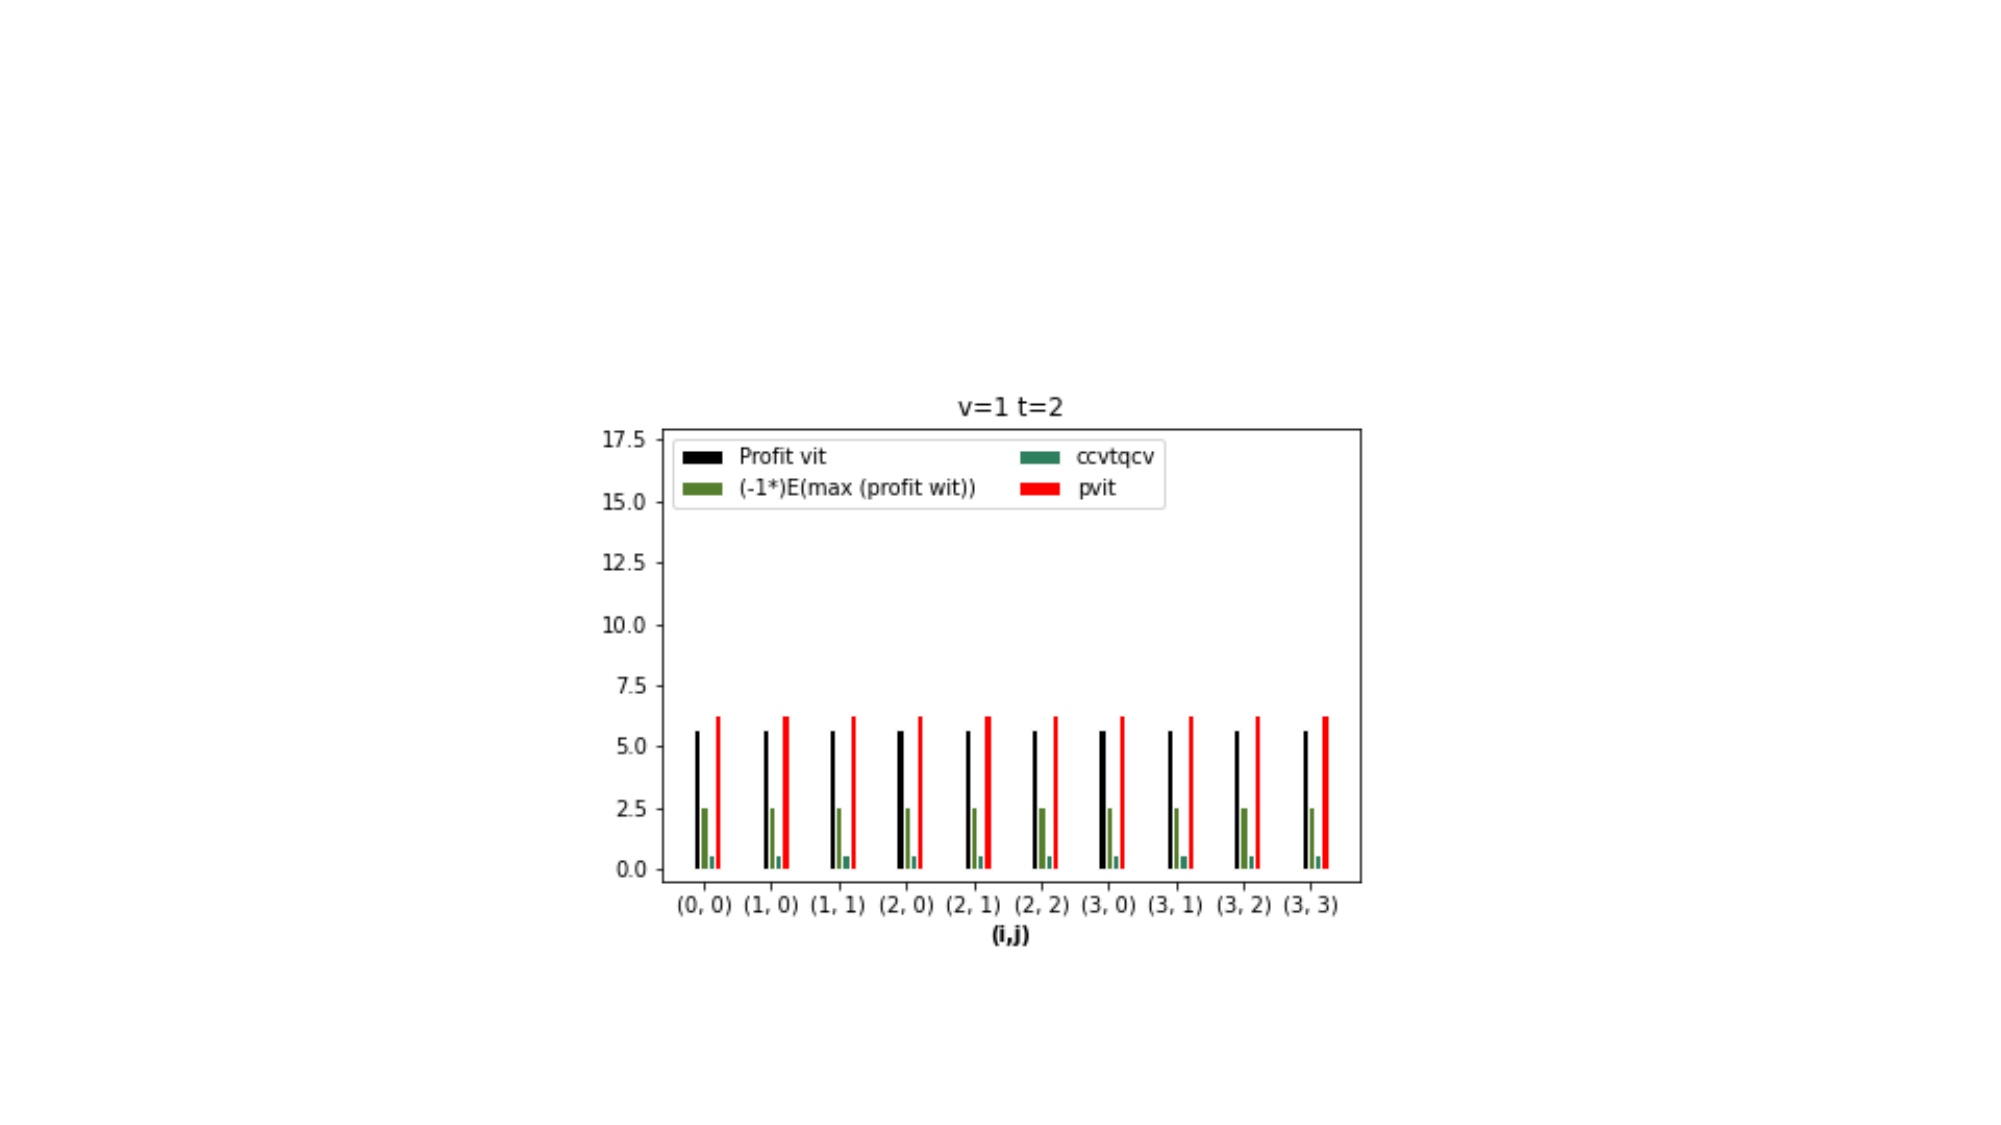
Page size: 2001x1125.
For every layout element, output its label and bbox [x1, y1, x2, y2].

list [549, 356, 1450, 957]
